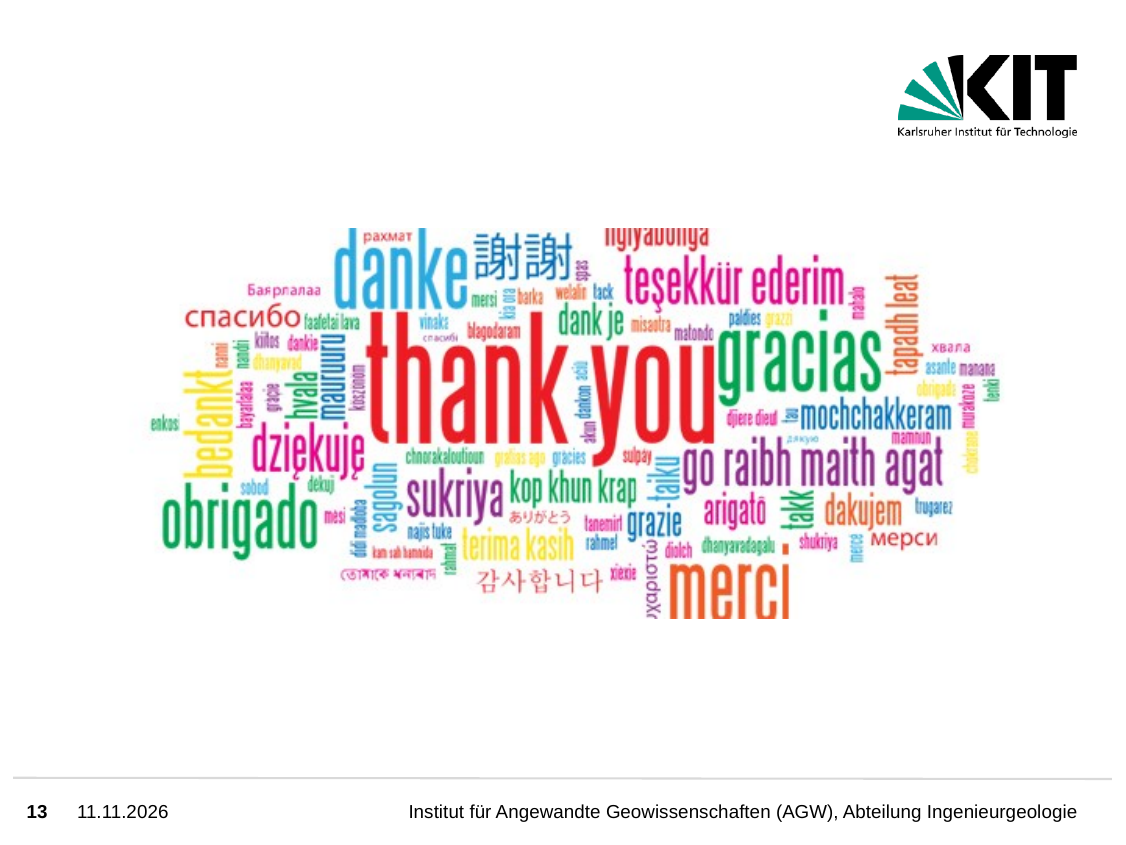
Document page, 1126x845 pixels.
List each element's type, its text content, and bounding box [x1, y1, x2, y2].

picture [105, 228, 1042, 620]
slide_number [77, 778, 204, 844]
slide_number 13 [26, 778, 67, 844]
picture [898, 55, 1077, 138]
